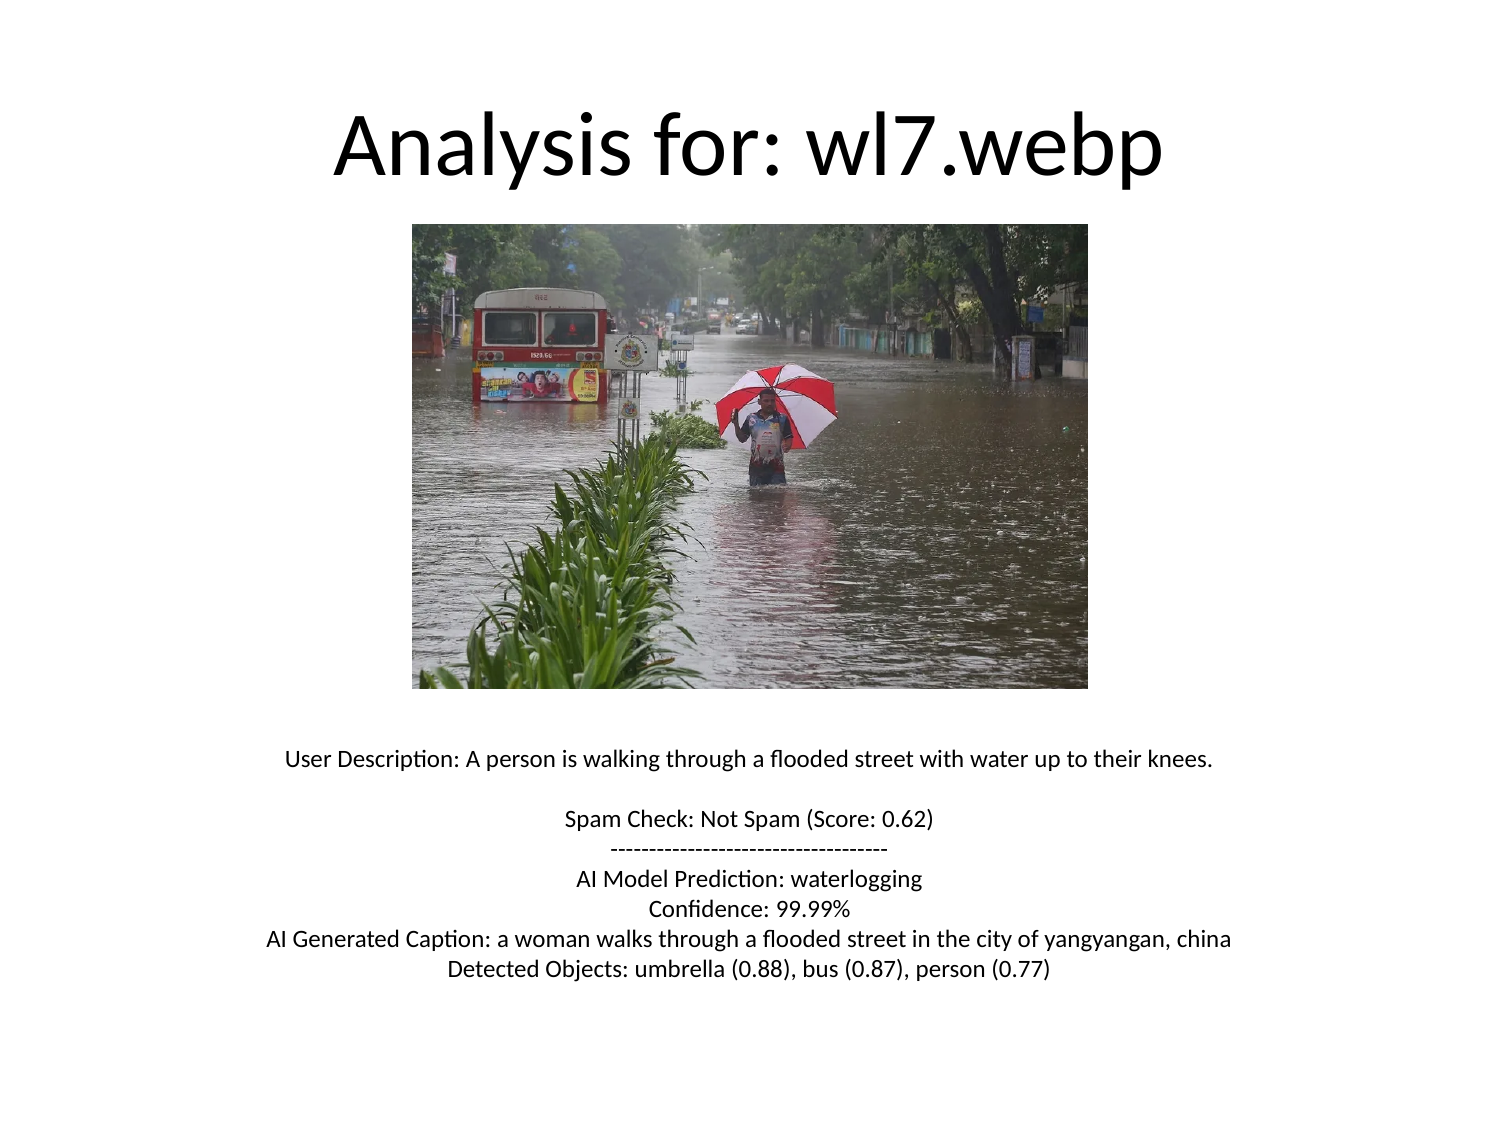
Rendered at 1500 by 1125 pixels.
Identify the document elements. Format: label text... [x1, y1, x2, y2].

picture [412, 224, 1088, 690]
title Analysis for: wl7.webp [75, 45, 1425, 233]
text_box User Description: A person is walking through a flooded street with water up to their knees. Spam Check: Not Spam (Score: 0.62) ------------------------------------ AI Model Prediction: waterlogging Confidence: 99.99% AI Generated Caption: a woman walks through a flooded street in the city of yangyangan, china Detected Objects: umbrella (0.88), bus (0.87), person (0.77) [149, 674, 1350, 1050]
